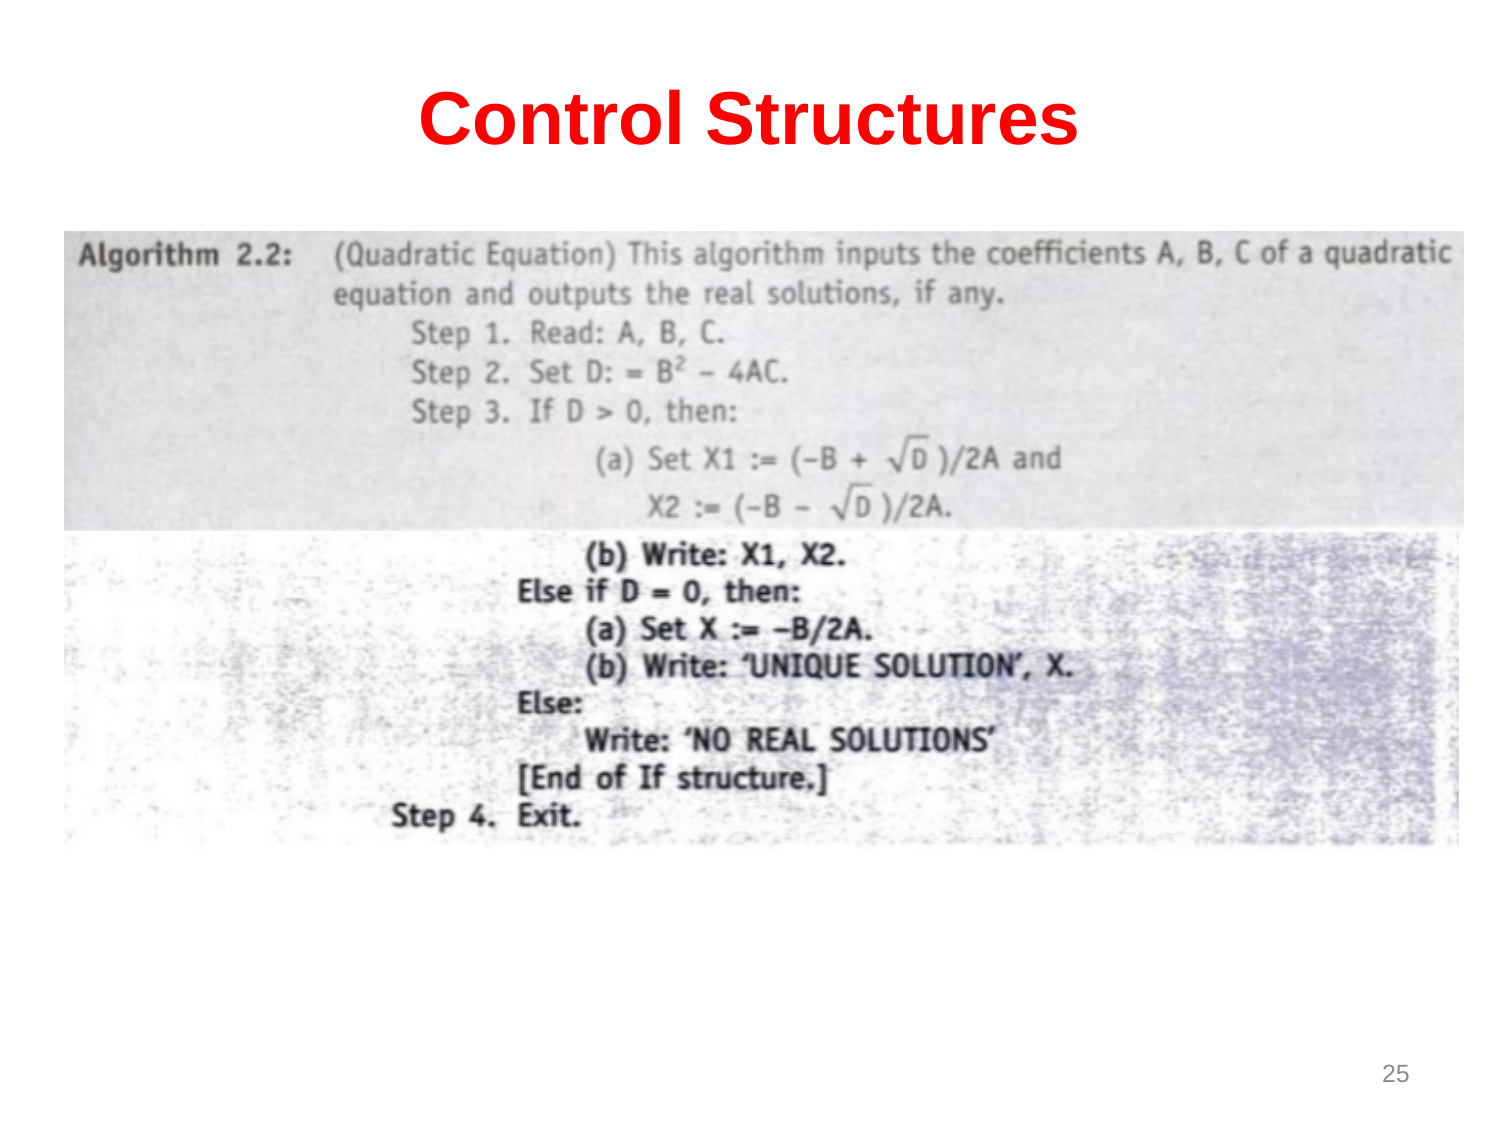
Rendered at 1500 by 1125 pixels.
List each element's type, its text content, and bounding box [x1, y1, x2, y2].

title Control Structures [75, 45, 1425, 185]
slide_number 25 [1074, 1042, 1425, 1103]
picture [64, 531, 1459, 851]
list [64, 231, 1464, 534]
